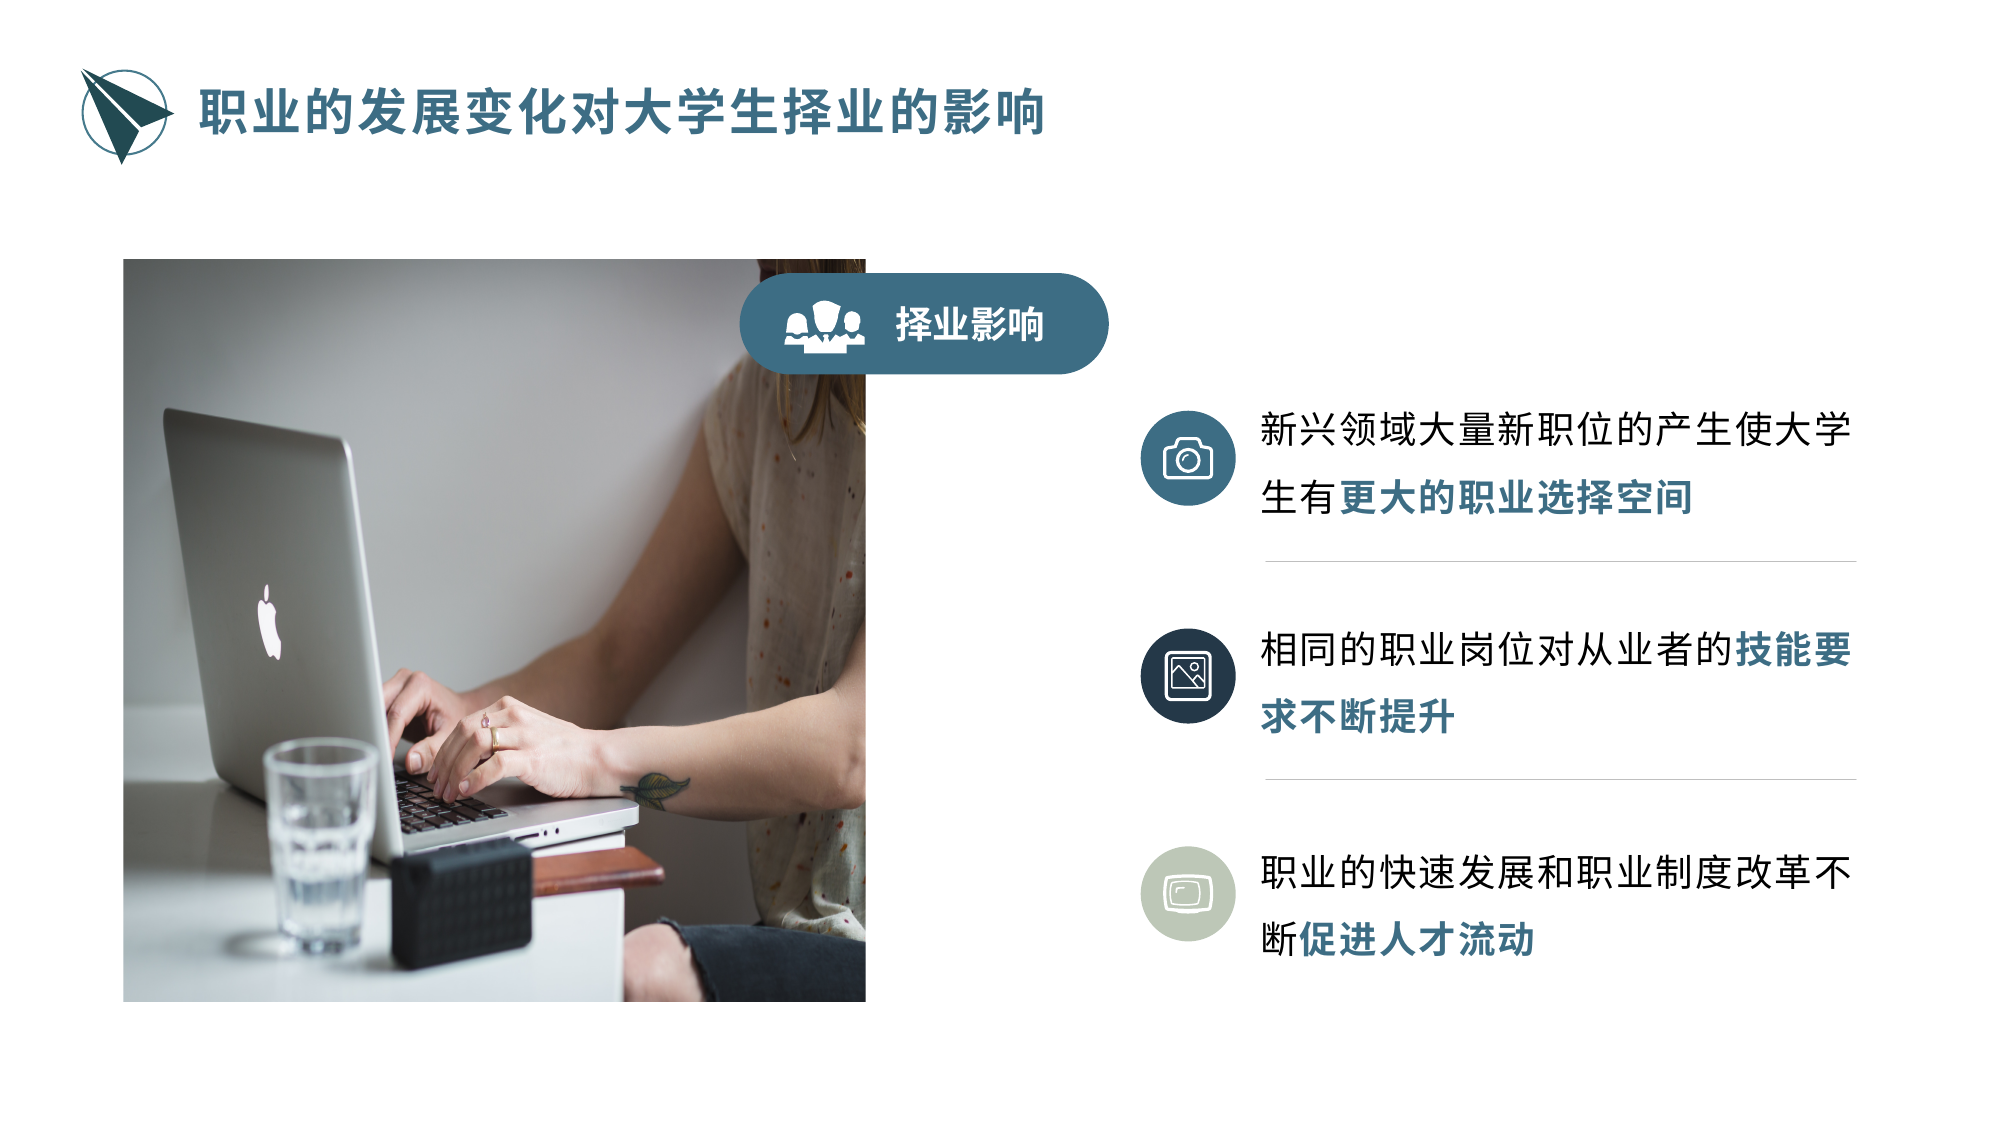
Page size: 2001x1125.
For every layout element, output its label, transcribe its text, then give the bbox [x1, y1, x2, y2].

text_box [80, 68, 175, 165]
text_box 职业的发展变化对大学生择业的影响 [183, 72, 1184, 148]
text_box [123, 259, 1877, 1002]
